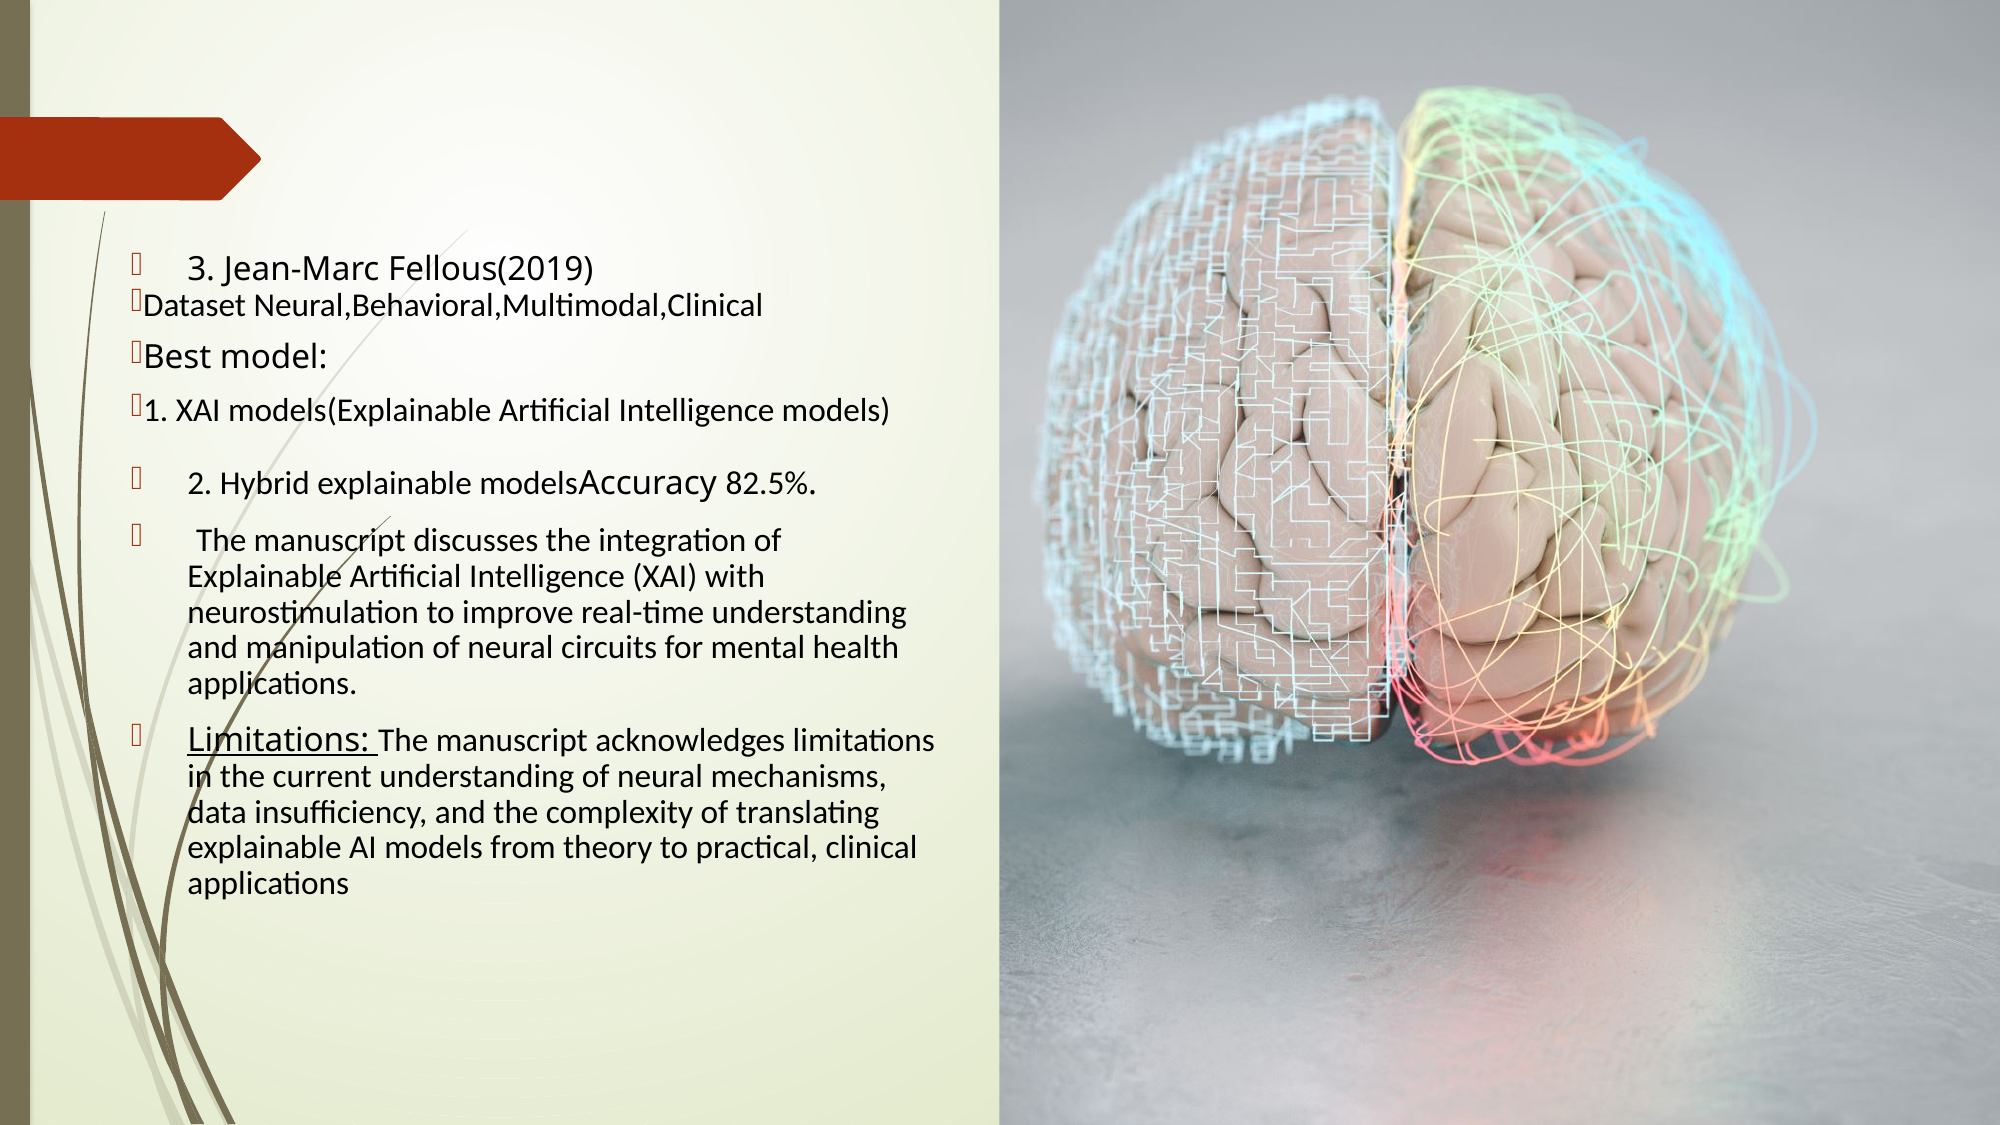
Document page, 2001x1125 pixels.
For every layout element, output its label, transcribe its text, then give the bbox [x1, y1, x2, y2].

list 3. Jean-Marc Fellous(2019) Dataset Neural,Behavioral,Multimodal,Clinical Best model: 1. XAI models(Explainable Artificial Intelligence models) 2. Hybrid explainable modelsAccuracy 82.5%. The manuscript discusses the integration of Explainable Artificial Intelligence (XAI) with neurostimulation to improve real-time understanding and manipulation of neural circuits for mental health applications. Limitations: The manuscript acknowledges limitations in the current understanding of neural mechanisms, data insufficiency, and the complexity of translating explainable AI models from theory to practical, clinical applications [115, 244, 956, 1091]
picture [999, 0, 2000, 1125]
